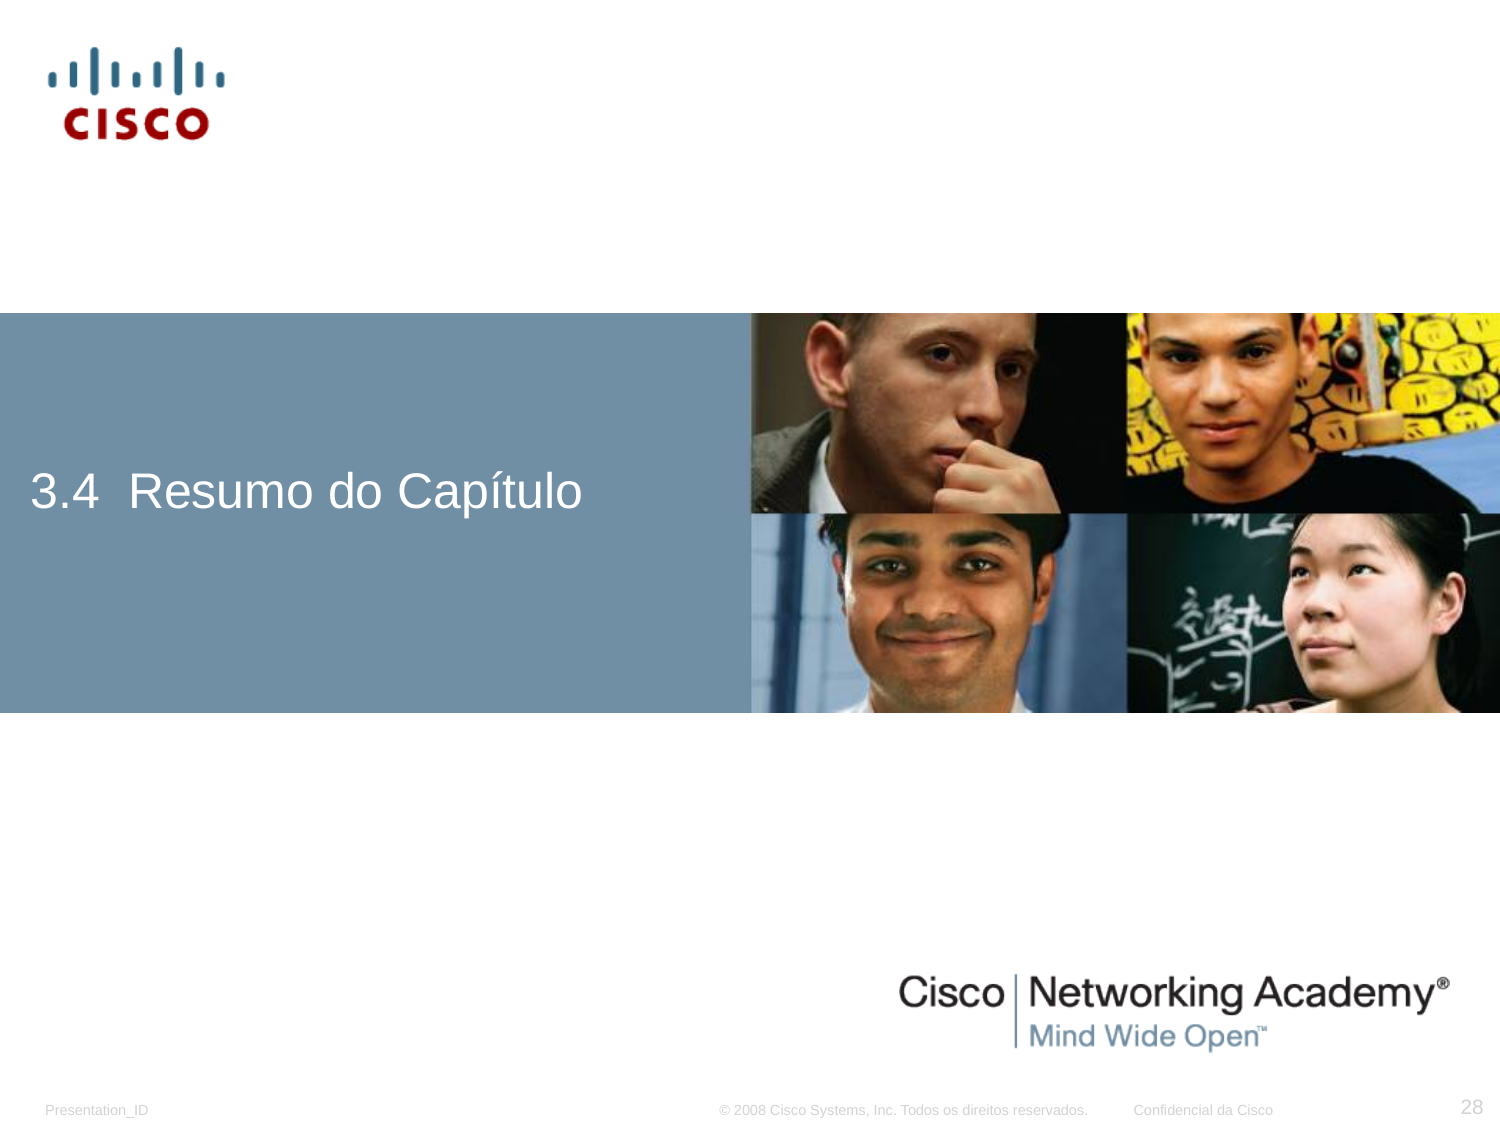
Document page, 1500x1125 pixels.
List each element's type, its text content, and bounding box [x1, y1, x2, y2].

picture [0, 313, 1500, 713]
picture [40, 19, 233, 168]
picture [899, 974, 1450, 1053]
title 3.4 Resumo do Capítulo [17, 371, 733, 615]
